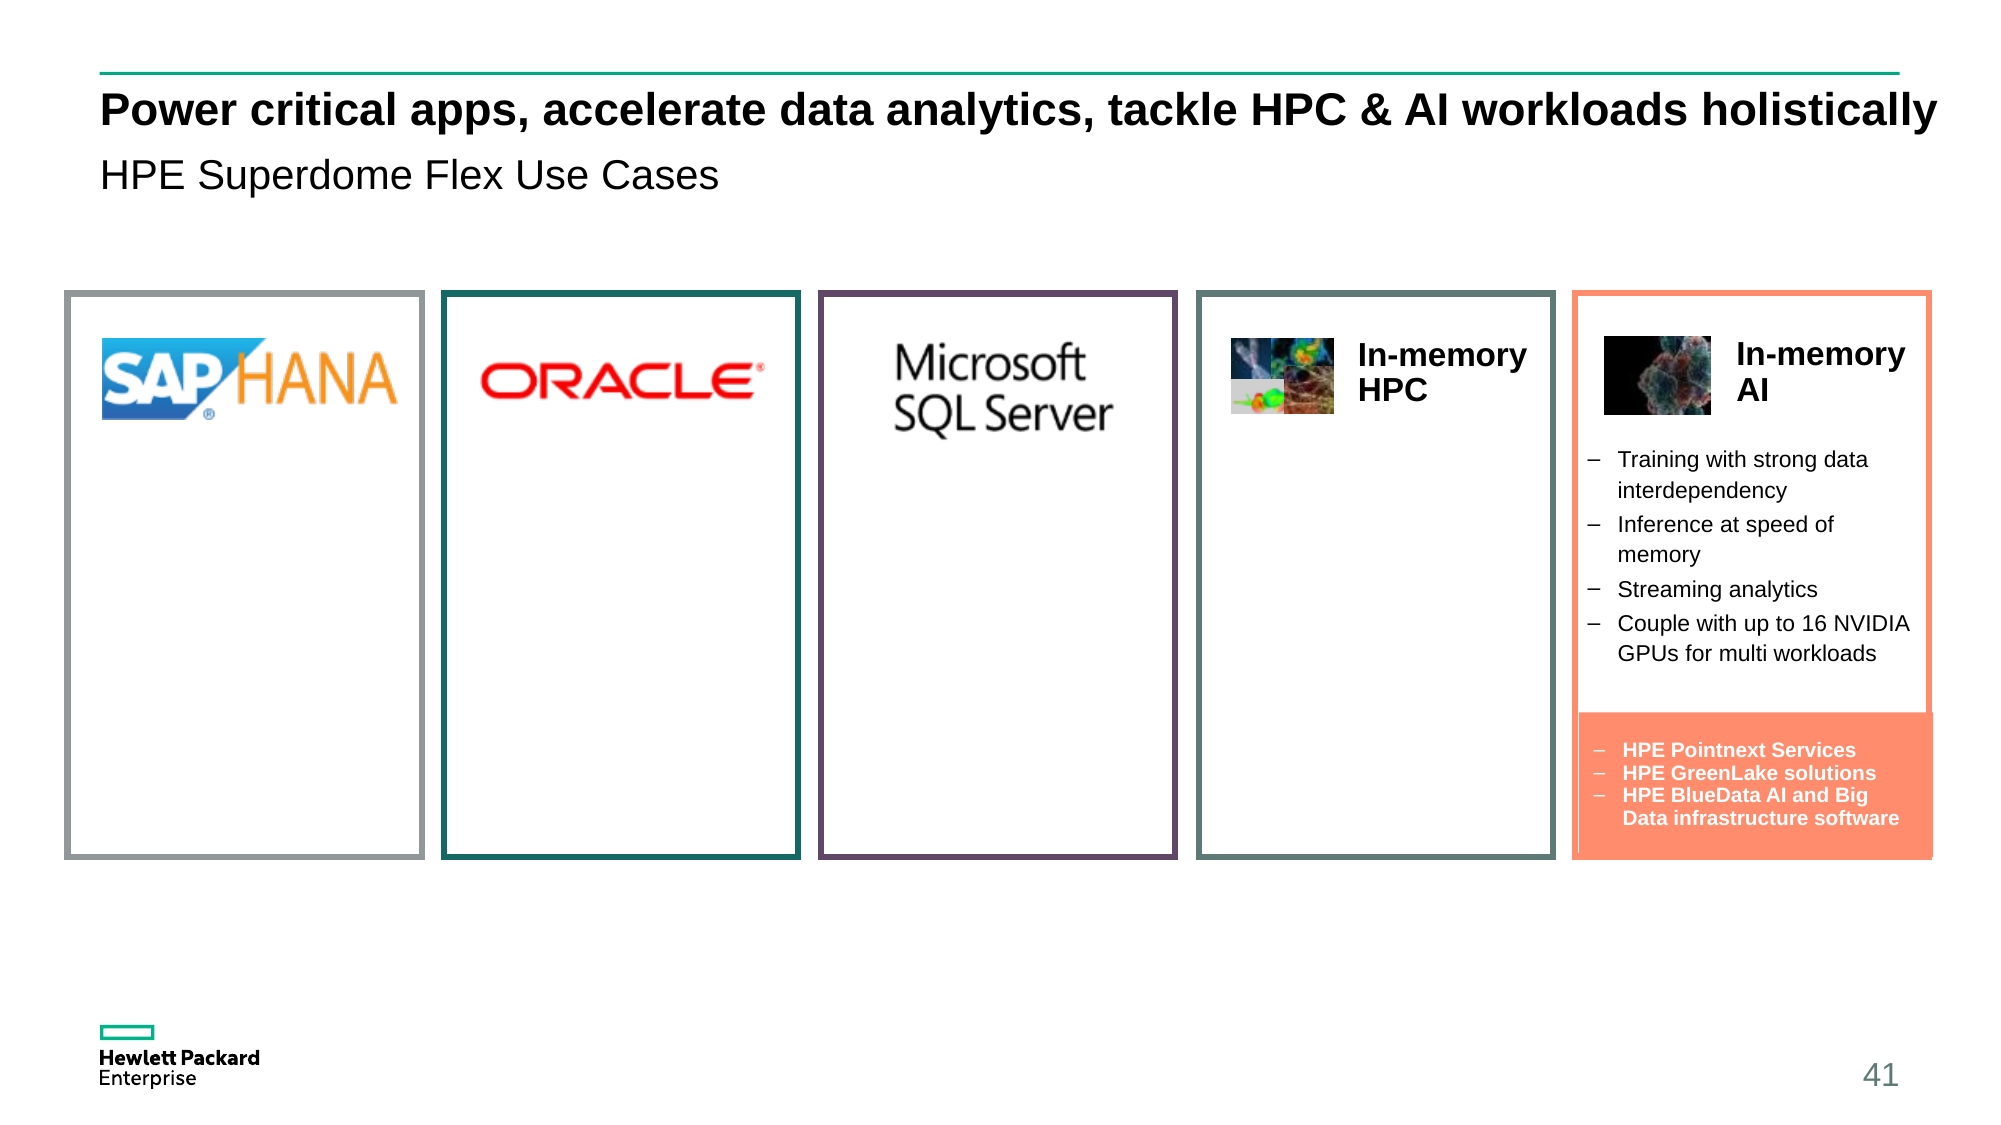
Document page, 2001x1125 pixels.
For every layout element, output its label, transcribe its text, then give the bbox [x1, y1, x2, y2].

title Power critical apps, accelerate data analytics, tackle HPC & AI workloads holistically [99, 85, 1969, 153]
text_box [443, 293, 799, 858]
slide_number 41 [1812, 1054, 1900, 1093]
list HPE Superdome Flex Use Cases [99, 153, 1900, 216]
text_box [67, 293, 422, 858]
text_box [820, 293, 1176, 858]
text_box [1558, 292, 1934, 858]
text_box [1198, 293, 1554, 858]
